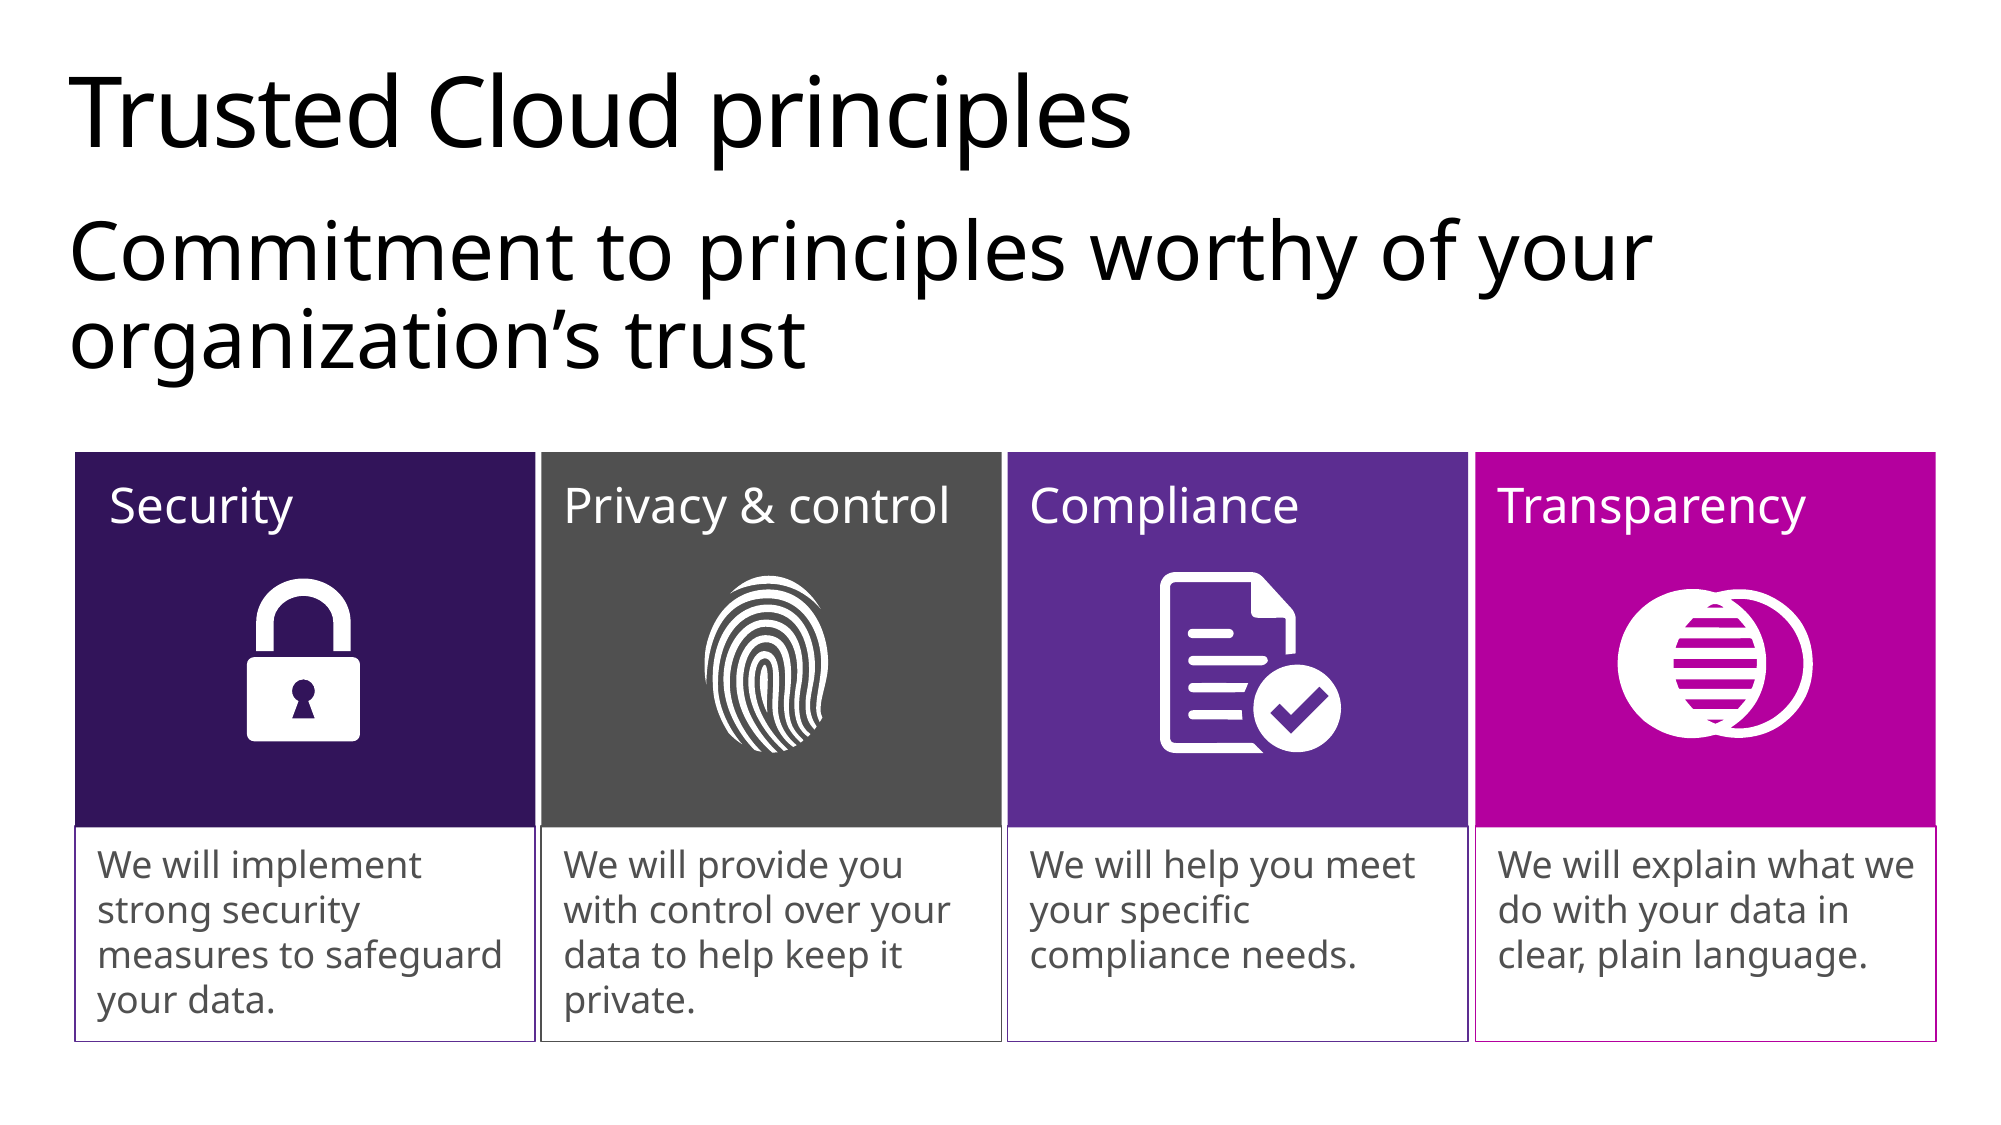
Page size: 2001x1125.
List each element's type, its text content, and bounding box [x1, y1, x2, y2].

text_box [541, 451, 1002, 1042]
title Trusted Cloud principles [44, 47, 1957, 196]
list Commitment to principles worthy of your organization’s trust [44, 195, 1956, 521]
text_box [74, 451, 536, 1042]
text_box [1007, 451, 1469, 1042]
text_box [1475, 451, 1936, 1042]
